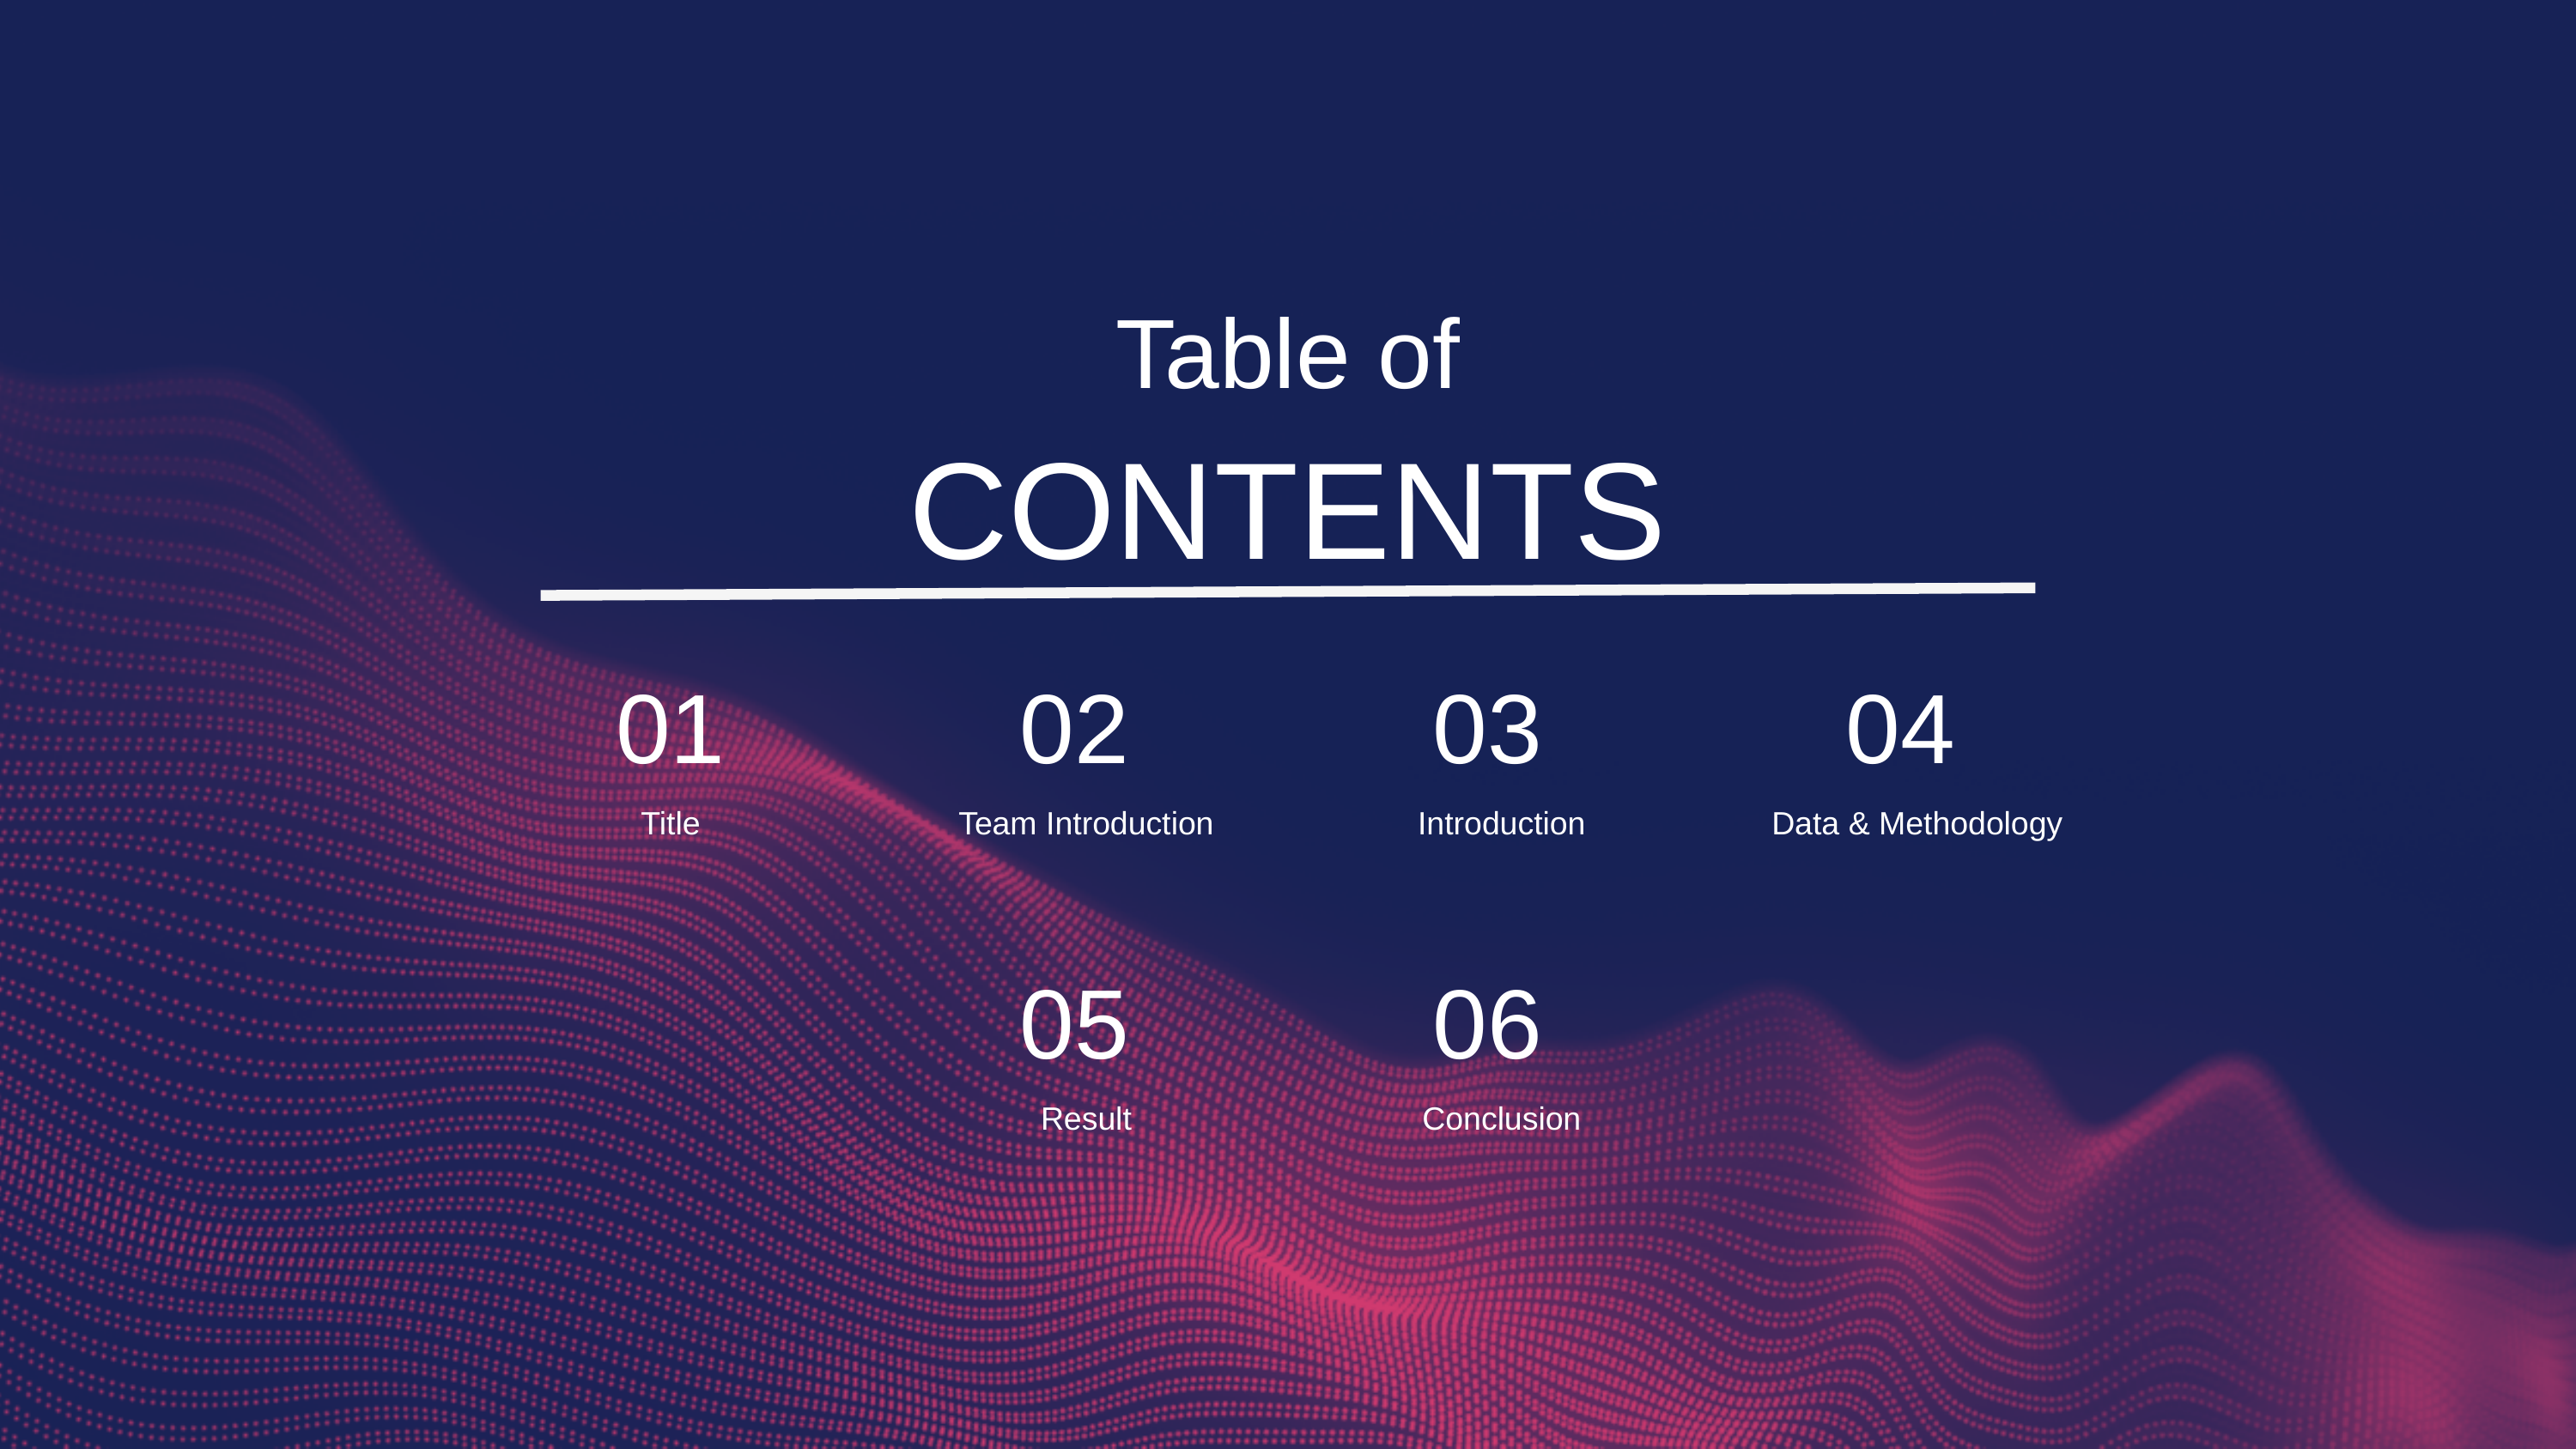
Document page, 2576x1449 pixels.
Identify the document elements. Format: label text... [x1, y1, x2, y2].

text_box Introduction [1353, 785, 1649, 842]
text_box CONTENTS [540, 404, 2036, 587]
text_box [540, 587, 2036, 596]
text_box Result [938, 1079, 1234, 1137]
text_box Team Introduction [938, 785, 1234, 842]
text_box Data & Methodology [1769, 785, 2065, 842]
text_box 03 [1327, 653, 1647, 784]
text_box Conclusion [1353, 1079, 1649, 1137]
text_box Title [523, 785, 819, 842]
text_box 06 [1327, 949, 1647, 1079]
text_box Table of [540, 278, 2036, 404]
text_box 05 [914, 949, 1234, 1079]
text_box 04 [1741, 653, 2060, 784]
text_box [0, 0, 2576, 1449]
text_box 02 [914, 653, 1234, 784]
text_box 01 [511, 653, 830, 784]
